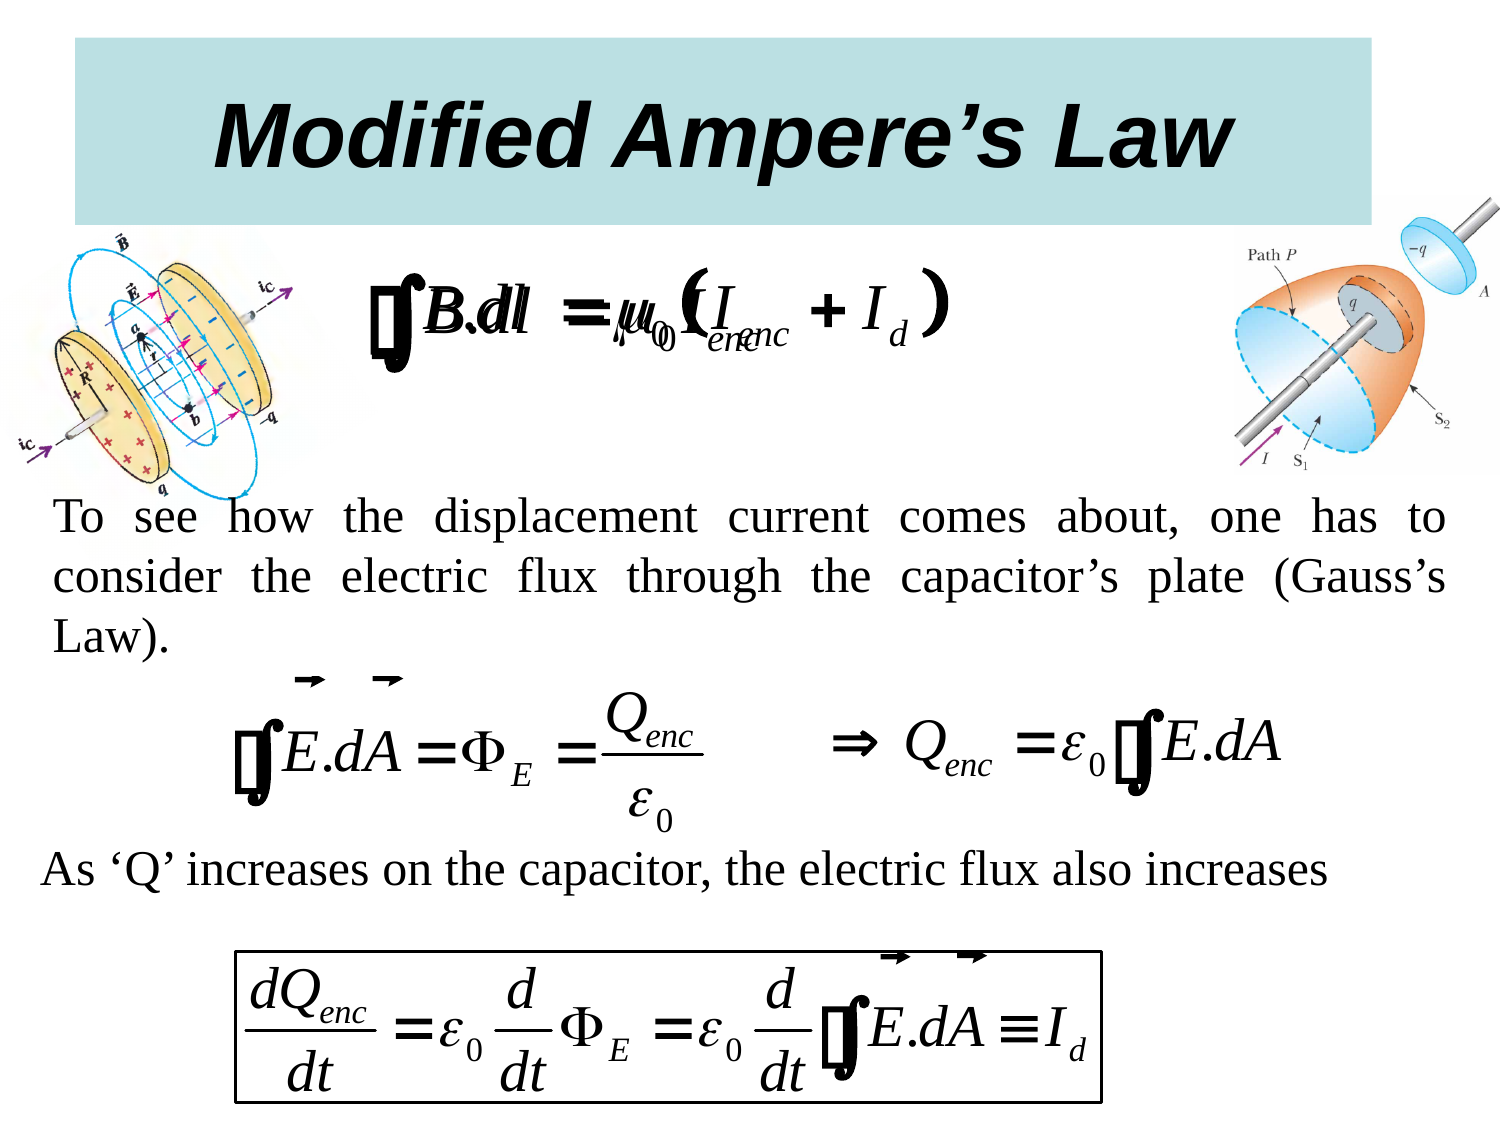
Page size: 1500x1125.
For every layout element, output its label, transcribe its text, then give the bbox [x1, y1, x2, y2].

picture [0, 224, 377, 525]
picture [224, 676, 715, 845]
picture [237, 953, 1100, 1102]
text_box To see how the displacement current comes about, one has to consider the electric flux through the capacitor’s plate (Gauss’s Law). [37, 474, 1463, 670]
picture [824, 687, 1288, 800]
text_box As ‘Q’ increases on the capacitor, the electric flux also increases [24, 827, 1488, 903]
picture [1232, 187, 1500, 475]
title Modified Ampere’s Law [75, 37, 1372, 225]
picture [359, 250, 954, 377]
